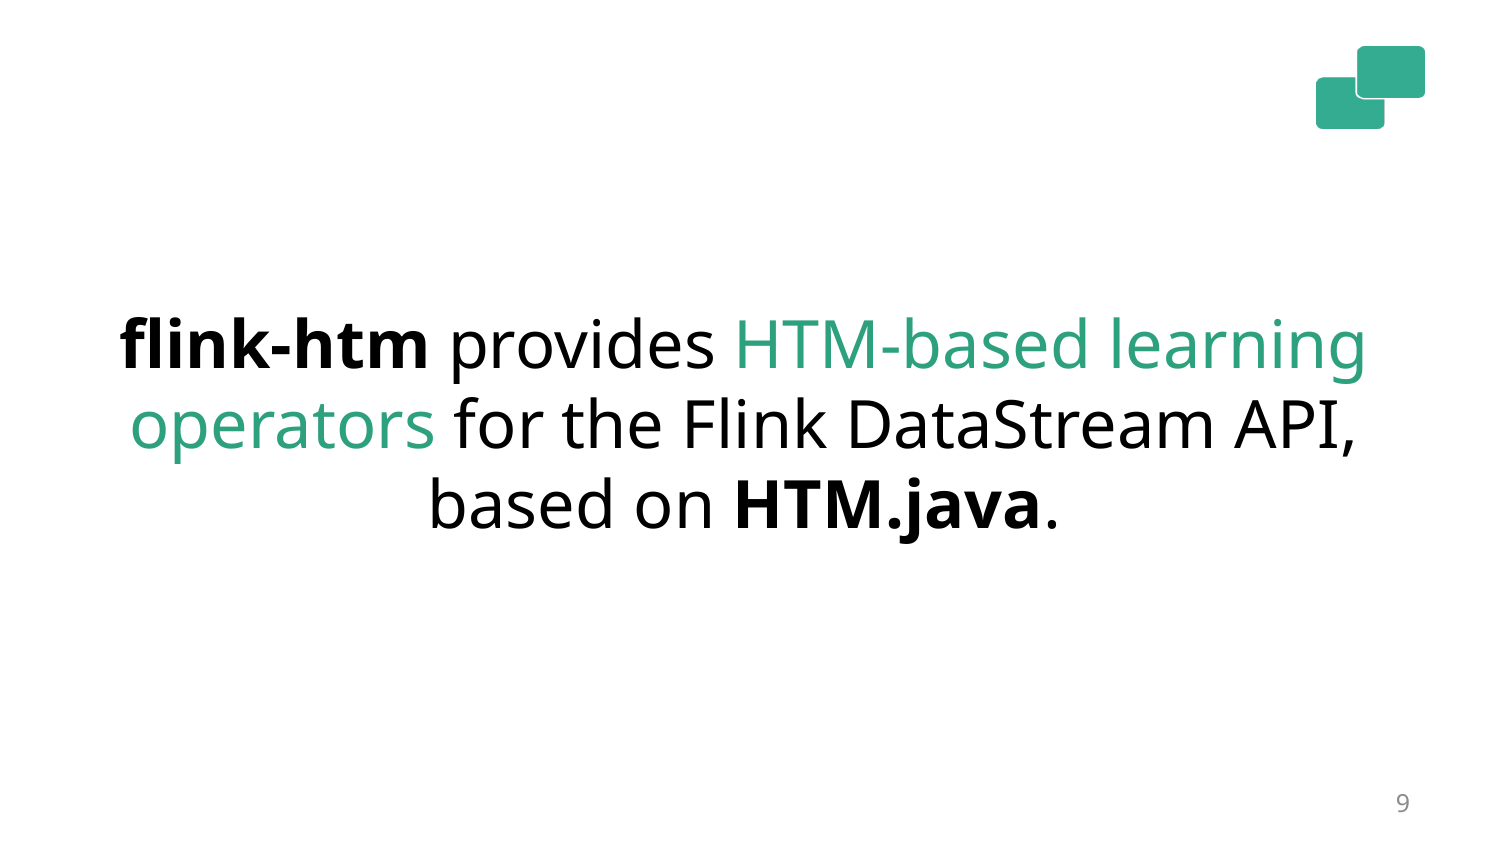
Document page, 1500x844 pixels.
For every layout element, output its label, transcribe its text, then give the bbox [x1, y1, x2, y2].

text_box flink-htm provides HTM-based learning operators for the Flink DataStream API, based on HTM.java. [63, 294, 1425, 549]
slide_number 9 [1074, 782, 1425, 827]
picture [1316, 46, 1425, 129]
